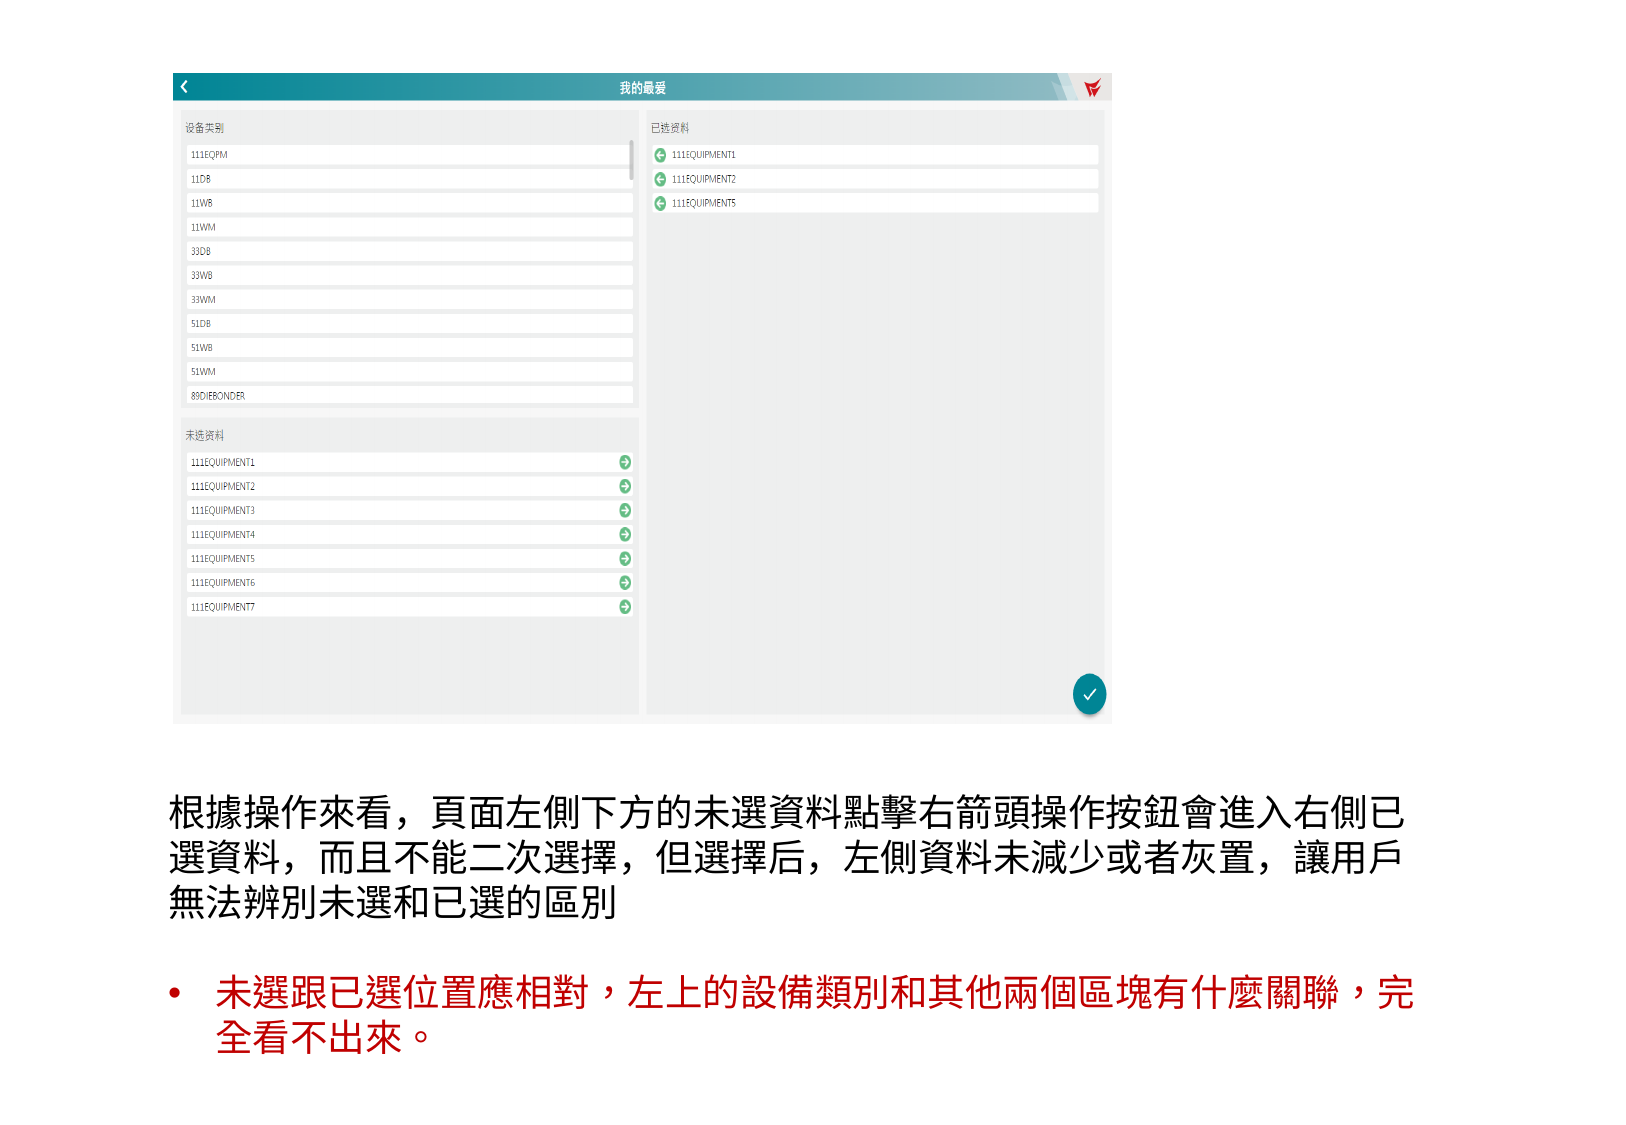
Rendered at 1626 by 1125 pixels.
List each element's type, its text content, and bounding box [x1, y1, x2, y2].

text_box 根據操作來看，頁面左側下方的未選資料點擊右箭頭操作按鈕會進入右側已選資料，而且不能二次選擇，但選擇后，左側資料未減少或者灰置，讓用戶無法辨別未選和已選的區別 未選跟已選位置應相對，左上的設備類別和其他兩個區塊有什麼關聯，完全看不出來。 [153, 782, 1436, 1067]
picture [172, 73, 1112, 724]
